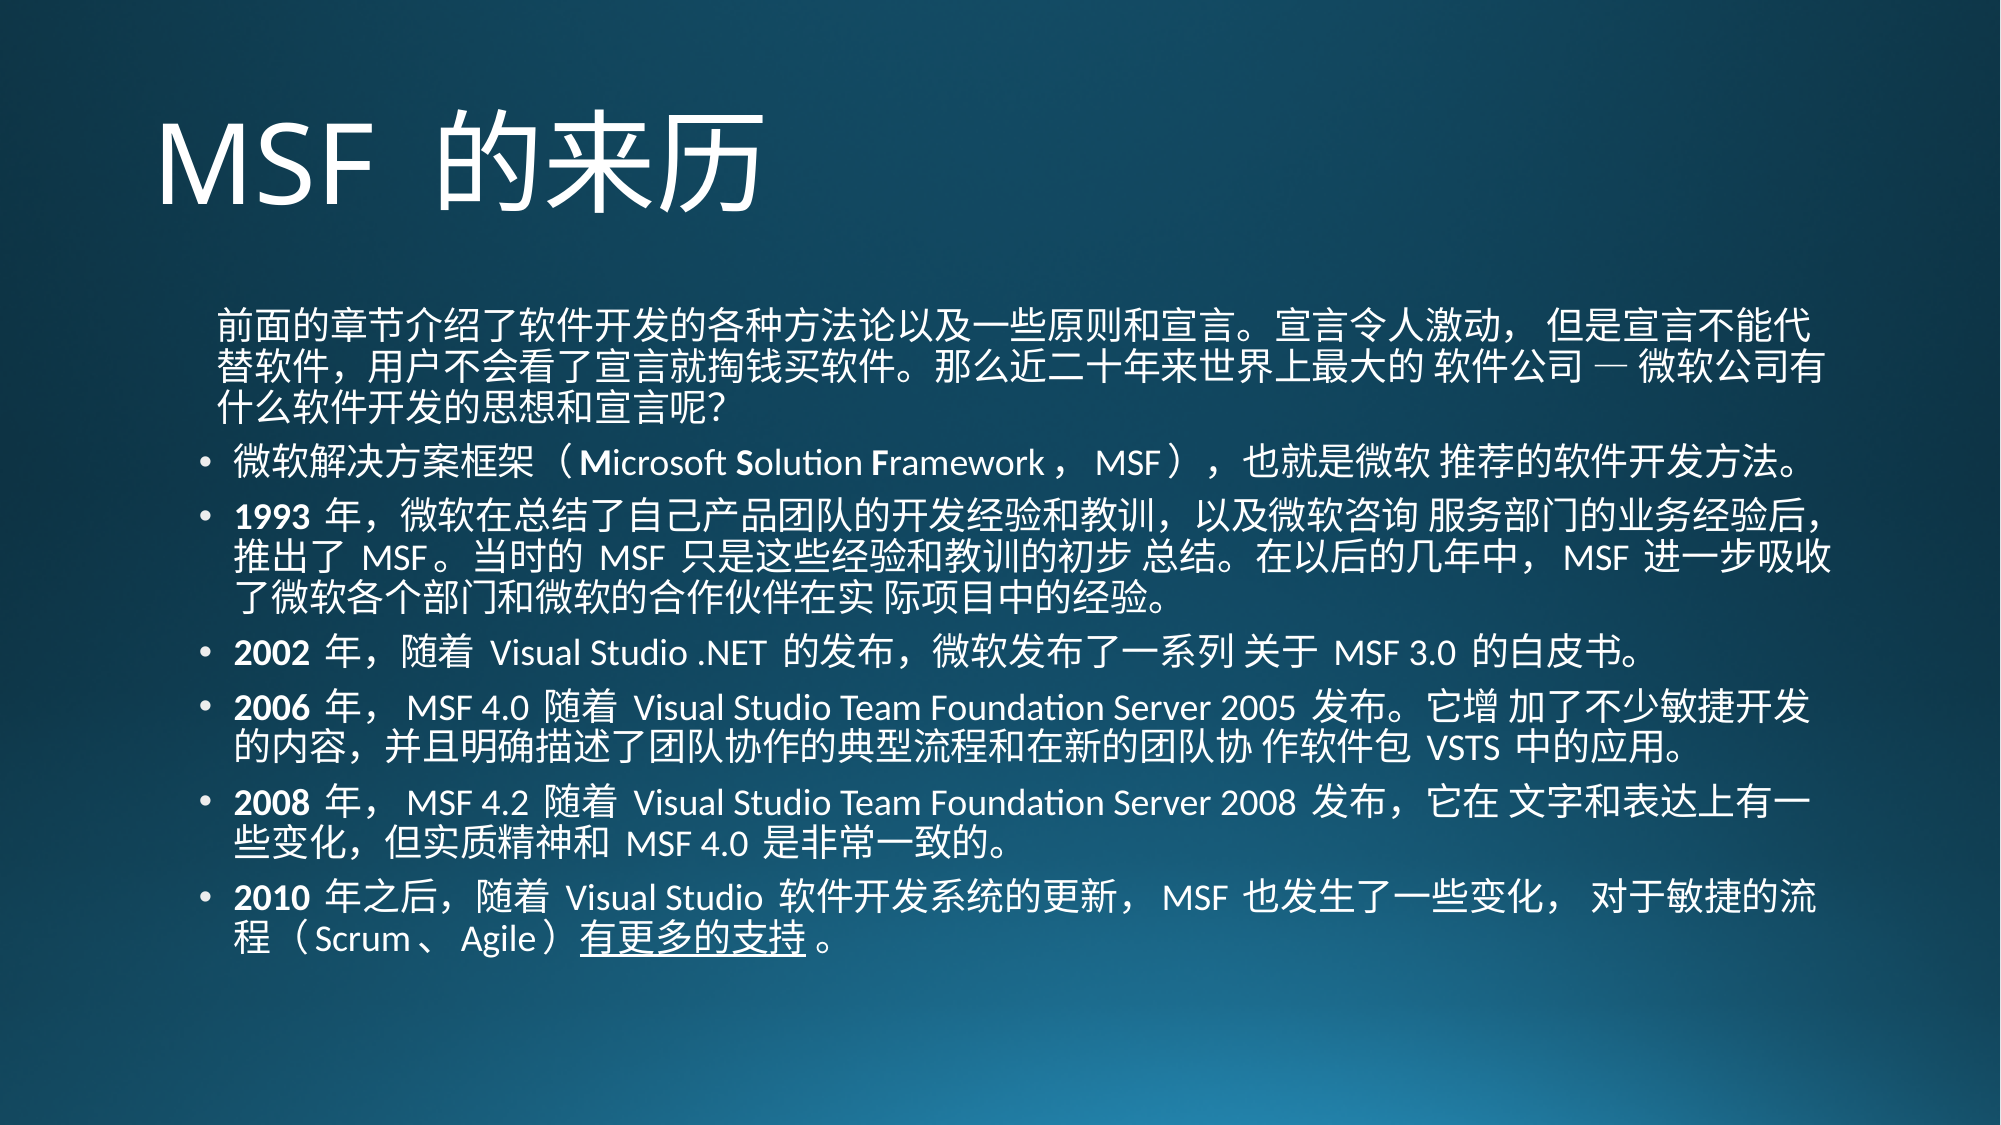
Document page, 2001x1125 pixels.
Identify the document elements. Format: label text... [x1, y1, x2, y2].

list 前面的章节介绍了软件开发的各种方法论以及一些原则和宣言。宣言令人激动， 但是宣言不能代替软件，用户不会看了宣言就掏钱买软件。那么近二十年来世界上最大的 软件公司 — 微软公司有什么软件开发的思想和宣言呢？ 微软解决方案框架（Microsoft Solution Framework，MSF），也就是微软 推荐的软件开发方法。 1993 年，微软在总结了自己产品团队的开发经验和教训，以及微软咨询 服务部门的业务经验后，推出了 MSF。当时的 MSF 只是这些经验和教训的初步 总结。在以后的几年中，MSF 进一步吸收了微软各个部门和微软的合作伙伴在实 际项目中的经验。 2002 年，随着 Visual Studio .NET 的发布，微软发布了一系列 关于 MSF 3.0 的白皮书。 2006 年，MSF 4.0 随着 Visual Studio Team Foundation Server 2005 发布。它增 加了不少敏捷开发的内容，并且明确描述了团队协作的典型流程和在新的团队协 作软件包 VSTS 中的应用。 2008 年，MSF 4.2 随着 Visual Studio Team Foundation Server 2008 发布，它在 文字和表达上有一些变化，但实质精神和 MSF 4.0 是非常一致的。 2010 年之后，随着 Visual Studio 软件开发系统的更新，MSF 也发生了一些变化， 对于敏捷的流程（Scrum、Agile）有更多的支持 。 [183, 299, 1863, 1014]
picture [0, 0, 2001, 1125]
title MSF 的来历 [137, 59, 1863, 278]
